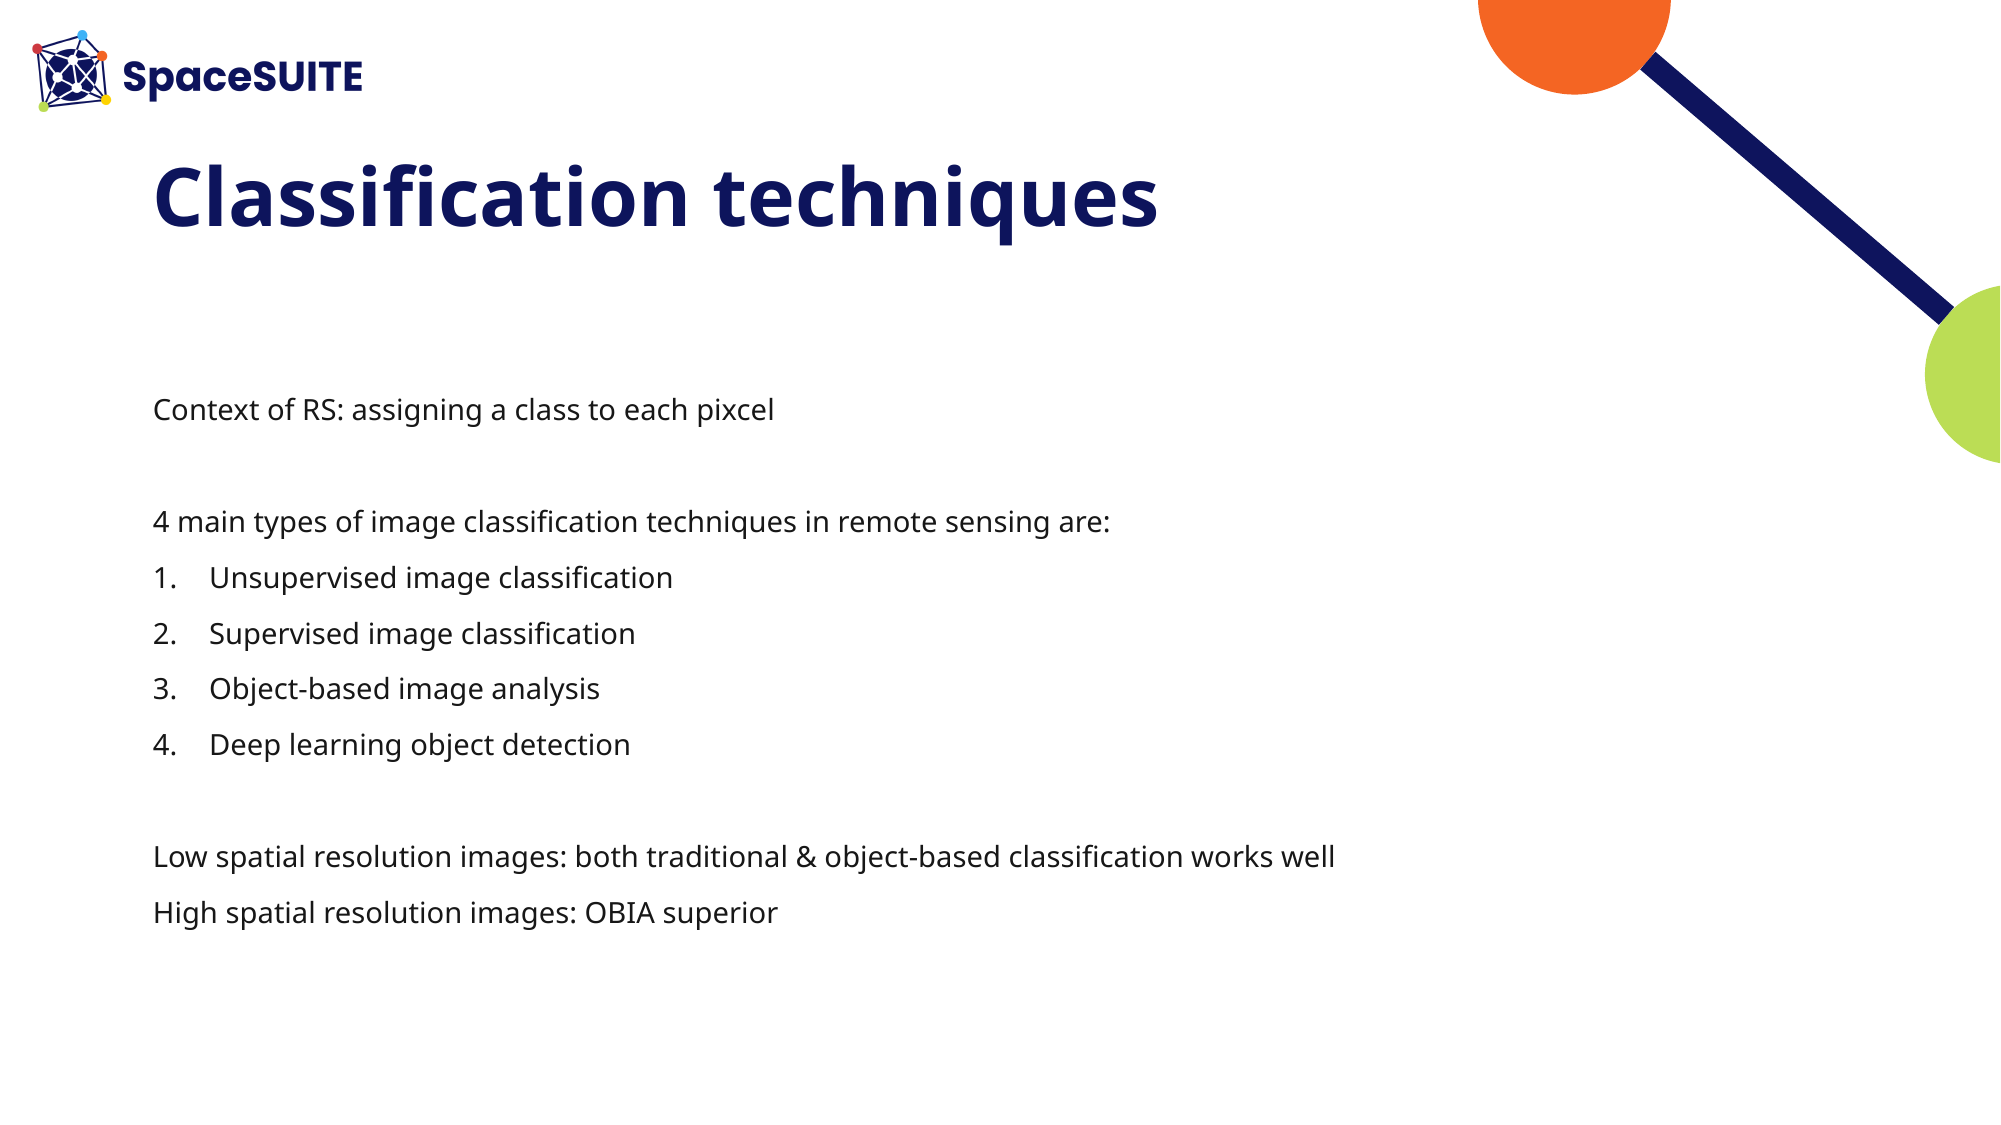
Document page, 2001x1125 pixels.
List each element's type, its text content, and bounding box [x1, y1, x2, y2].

list Context of RS: assigning a class to each pixcel 4 main types of image classification techniques in remote sensing are: Unsupervised image classification Supervised image classification Object-based image analysis Deep learning object detection Low spatial resolution images: both traditional & object-based classification works well High spatial resolution images: OBIA superior [137, 384, 1842, 949]
picture [32, 30, 362, 112]
title Classification techniques [137, 138, 1672, 251]
